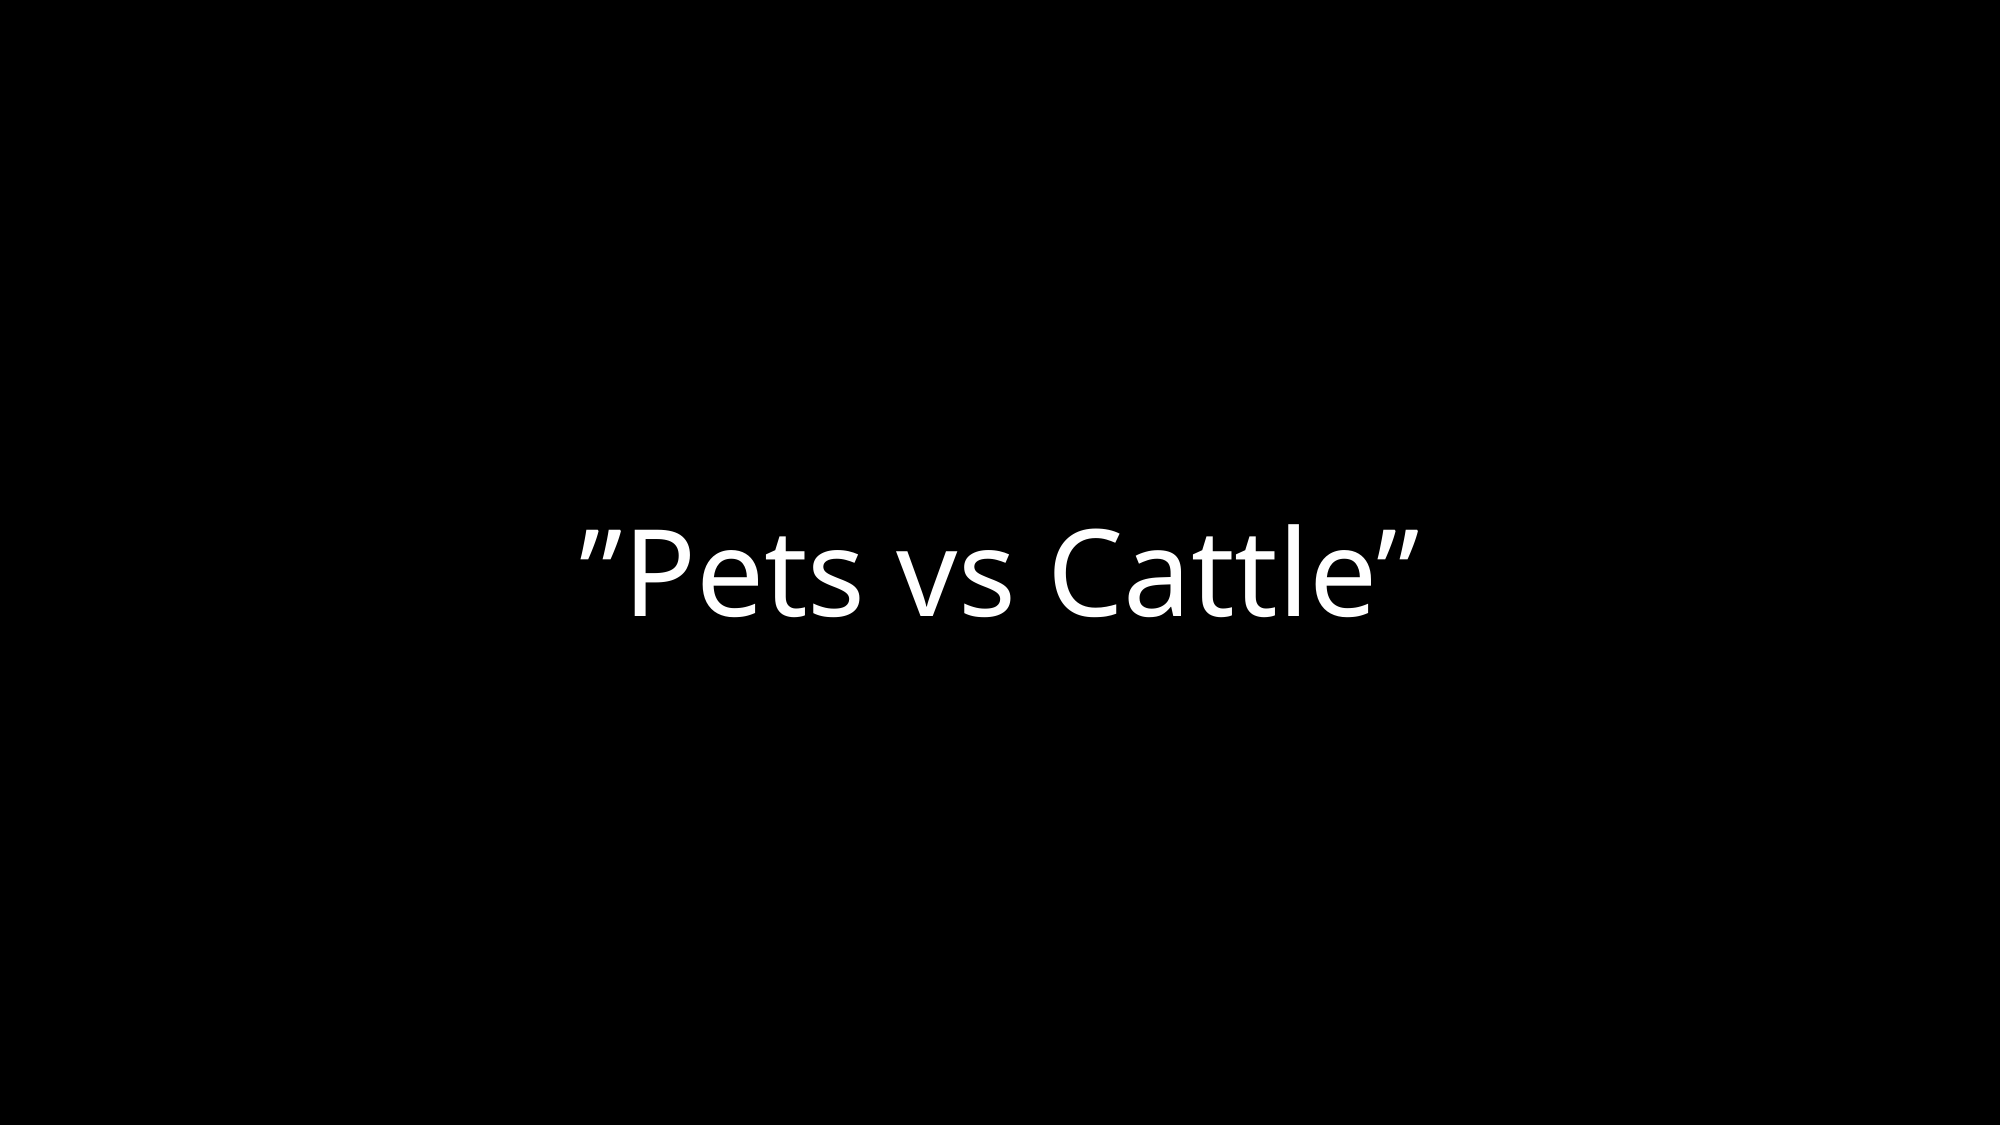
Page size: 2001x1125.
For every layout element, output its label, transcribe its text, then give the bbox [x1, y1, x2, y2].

title ”Pets vs Cattle” [249, 184, 1750, 650]
